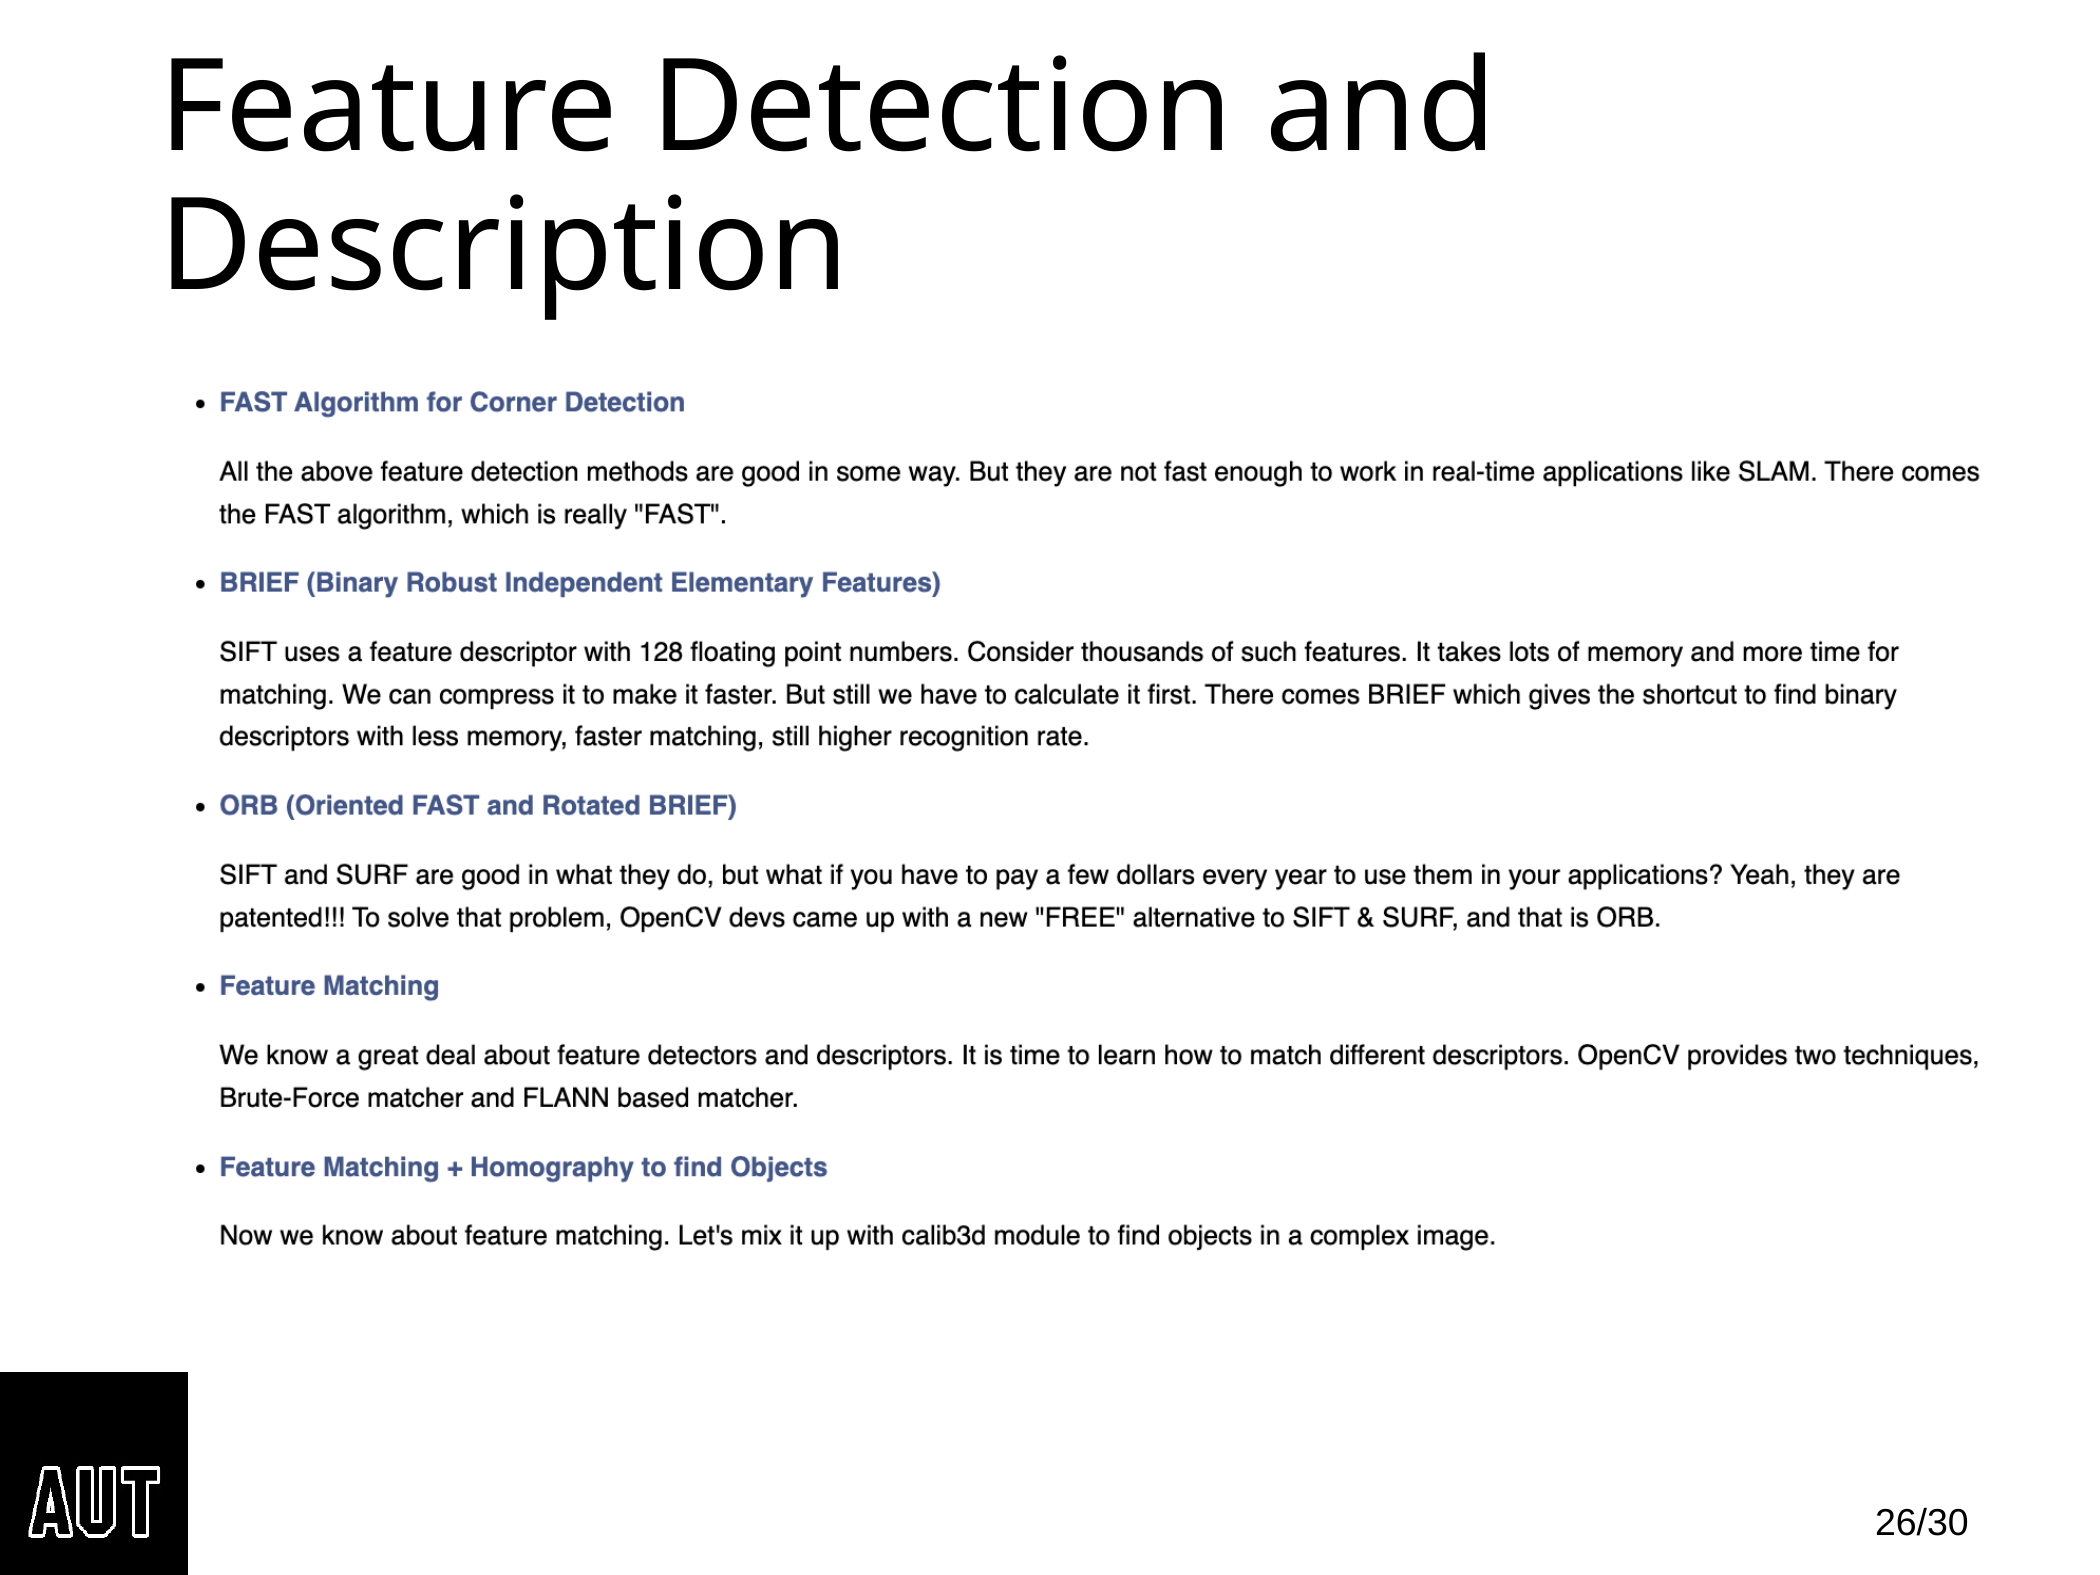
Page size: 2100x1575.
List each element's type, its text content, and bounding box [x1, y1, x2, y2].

title Feature Detection and Description [144, 83, 1956, 273]
picture [175, 373, 2027, 1284]
picture [0, 1372, 188, 1575]
